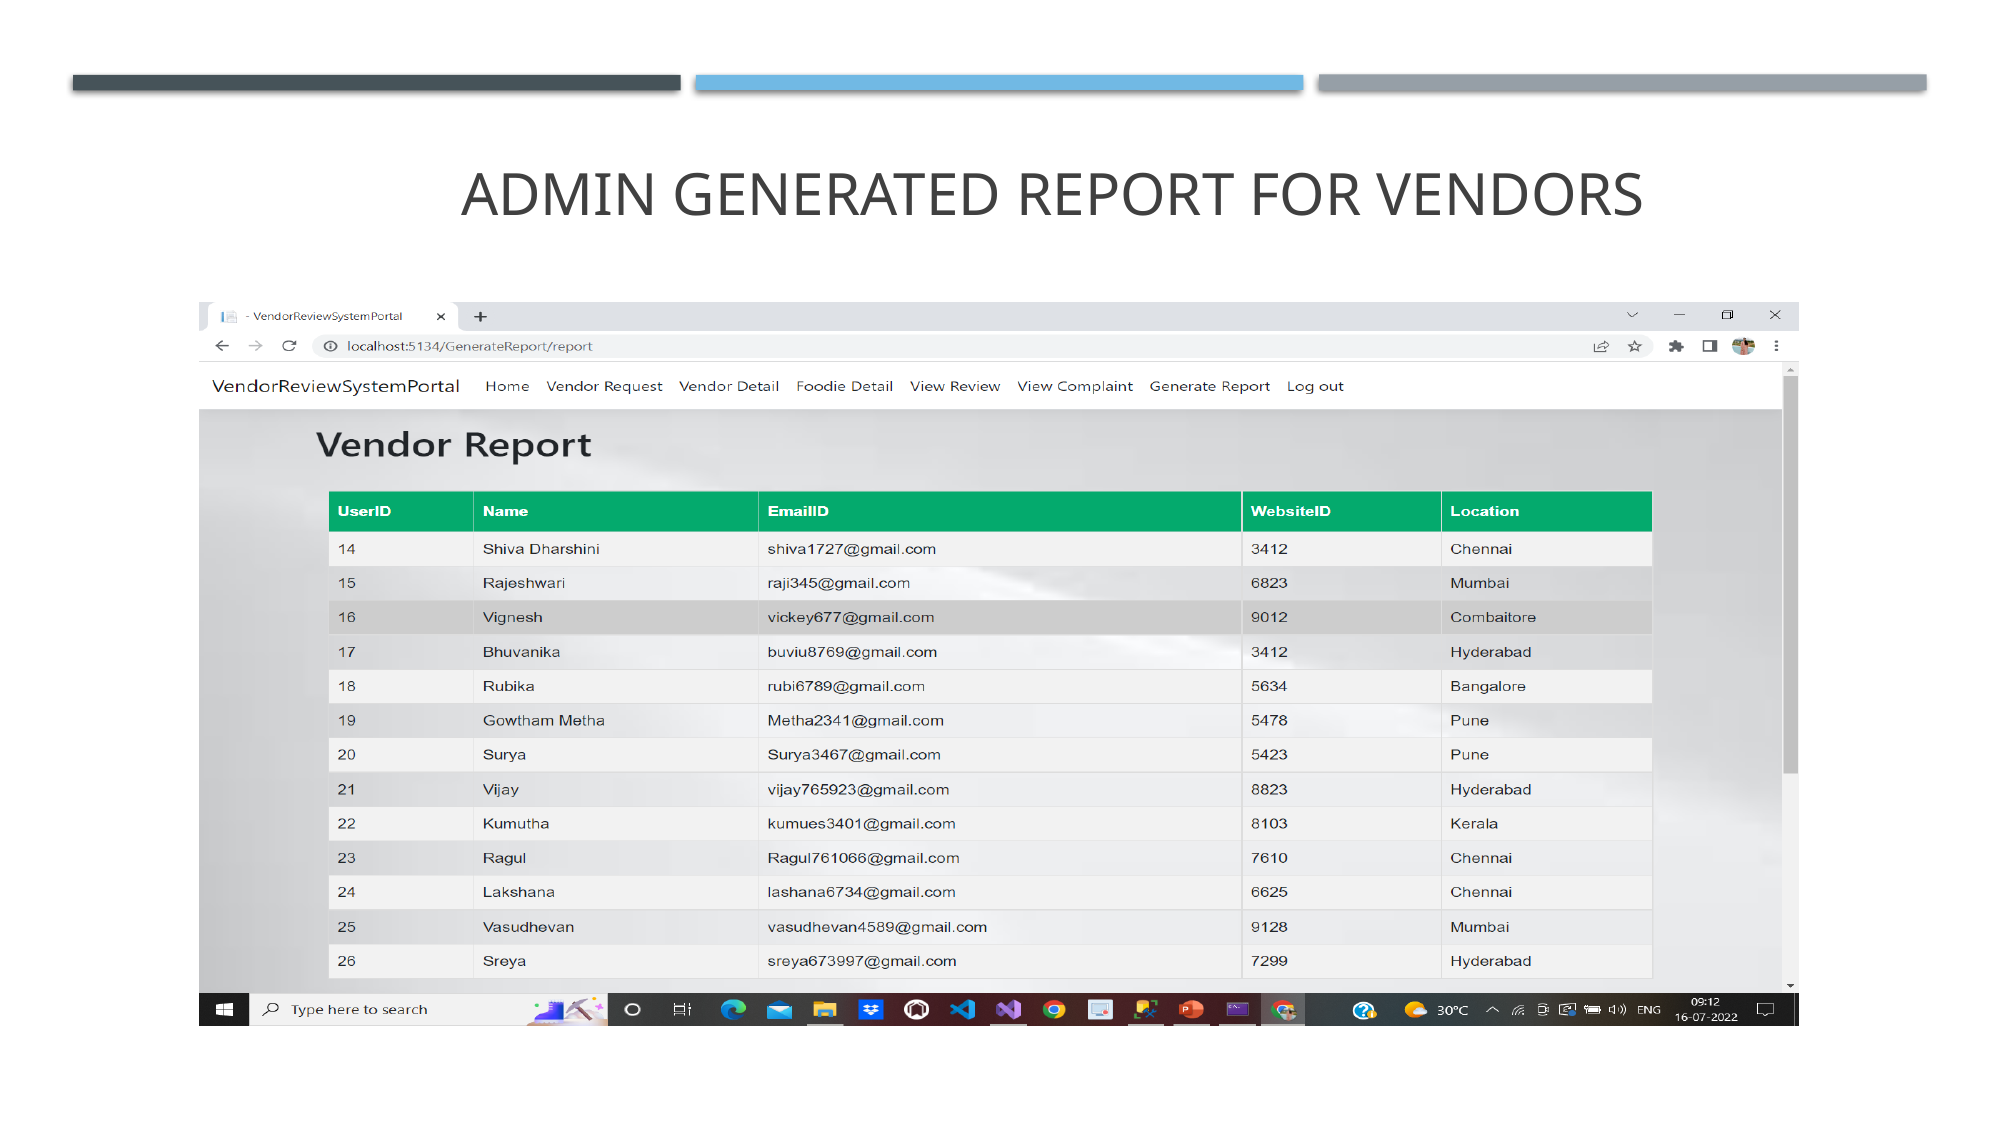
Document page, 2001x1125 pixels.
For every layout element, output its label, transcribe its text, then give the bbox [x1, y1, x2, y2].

title ADMIN GENERATED REPORT FOR VENDORS [95, 115, 1905, 235]
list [198, 302, 1799, 1026]
